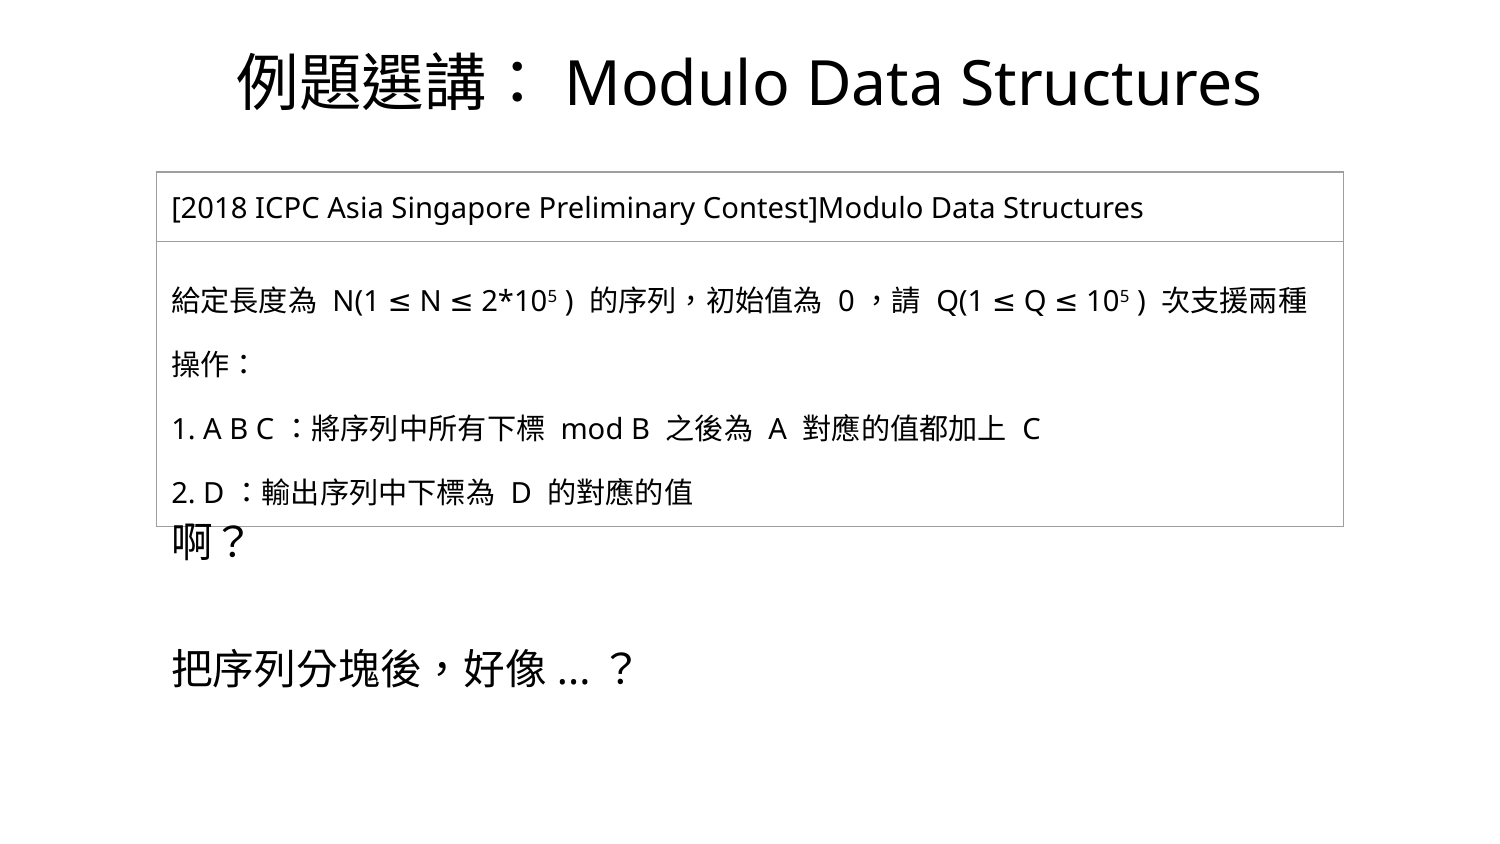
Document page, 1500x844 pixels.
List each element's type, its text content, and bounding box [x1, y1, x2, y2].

table_header [2018 ICPC Asia Singapore Preliminary Contest]Modulo Data Structures [157, 173, 1343, 241]
text_box 啊？ [156, 500, 1344, 628]
text_box 例題選講：Modulo Data Structures [0, 27, 1500, 128]
table_cell 給定⻑度為 N(1 ≤ N ≤ 2*105 ) 的序列，初始值為 0，請 Q(1 ≤ Q ≤ 105 ) 次⽀援兩種操作： 1. A B C：將序列中所有下標 mod B 之後為 A 對應的值都加上 C 2. D：輸出序列中下標為 D 的對應的值 [157, 242, 1343, 500]
text_box 把序列分塊後，好像...？ [156, 628, 1344, 757]
